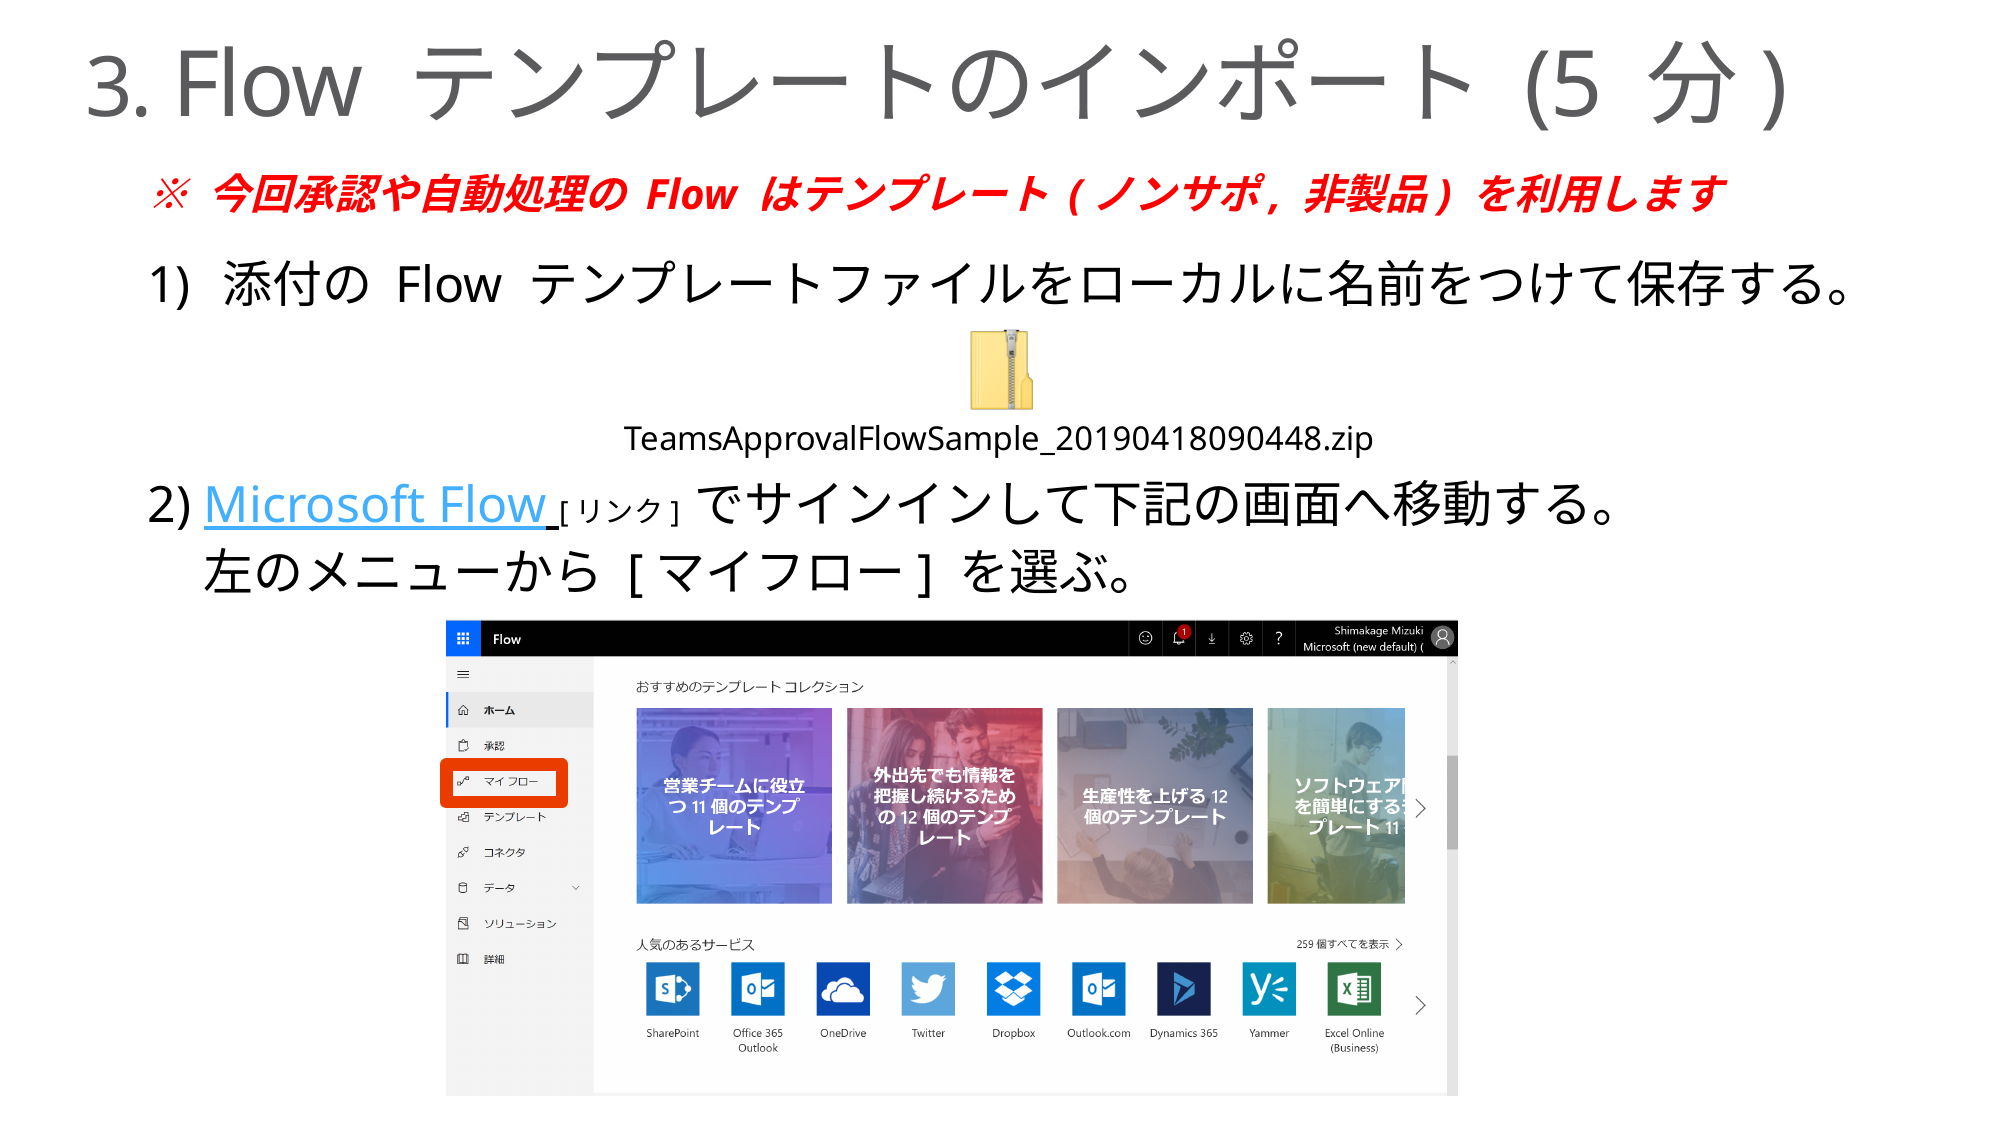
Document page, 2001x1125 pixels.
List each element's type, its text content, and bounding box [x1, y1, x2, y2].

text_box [558, 325, 1442, 475]
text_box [446, 619, 1458, 1096]
title 3. Flow テンプレートのインポート (5 分) [85, 37, 2000, 161]
text_box ※ 今回承認や自動処理の Flow はテンプレート (ノンサポ, 非製品) を利用します 添付の Flow テンプレートファイルをローカルに名前をつけて保存する。 Microsoft Flow [リンク] でサインインして下記の画面へ移動する。 左のメニューから [マイフロー] を選ぶ。 [132, 160, 1962, 609]
